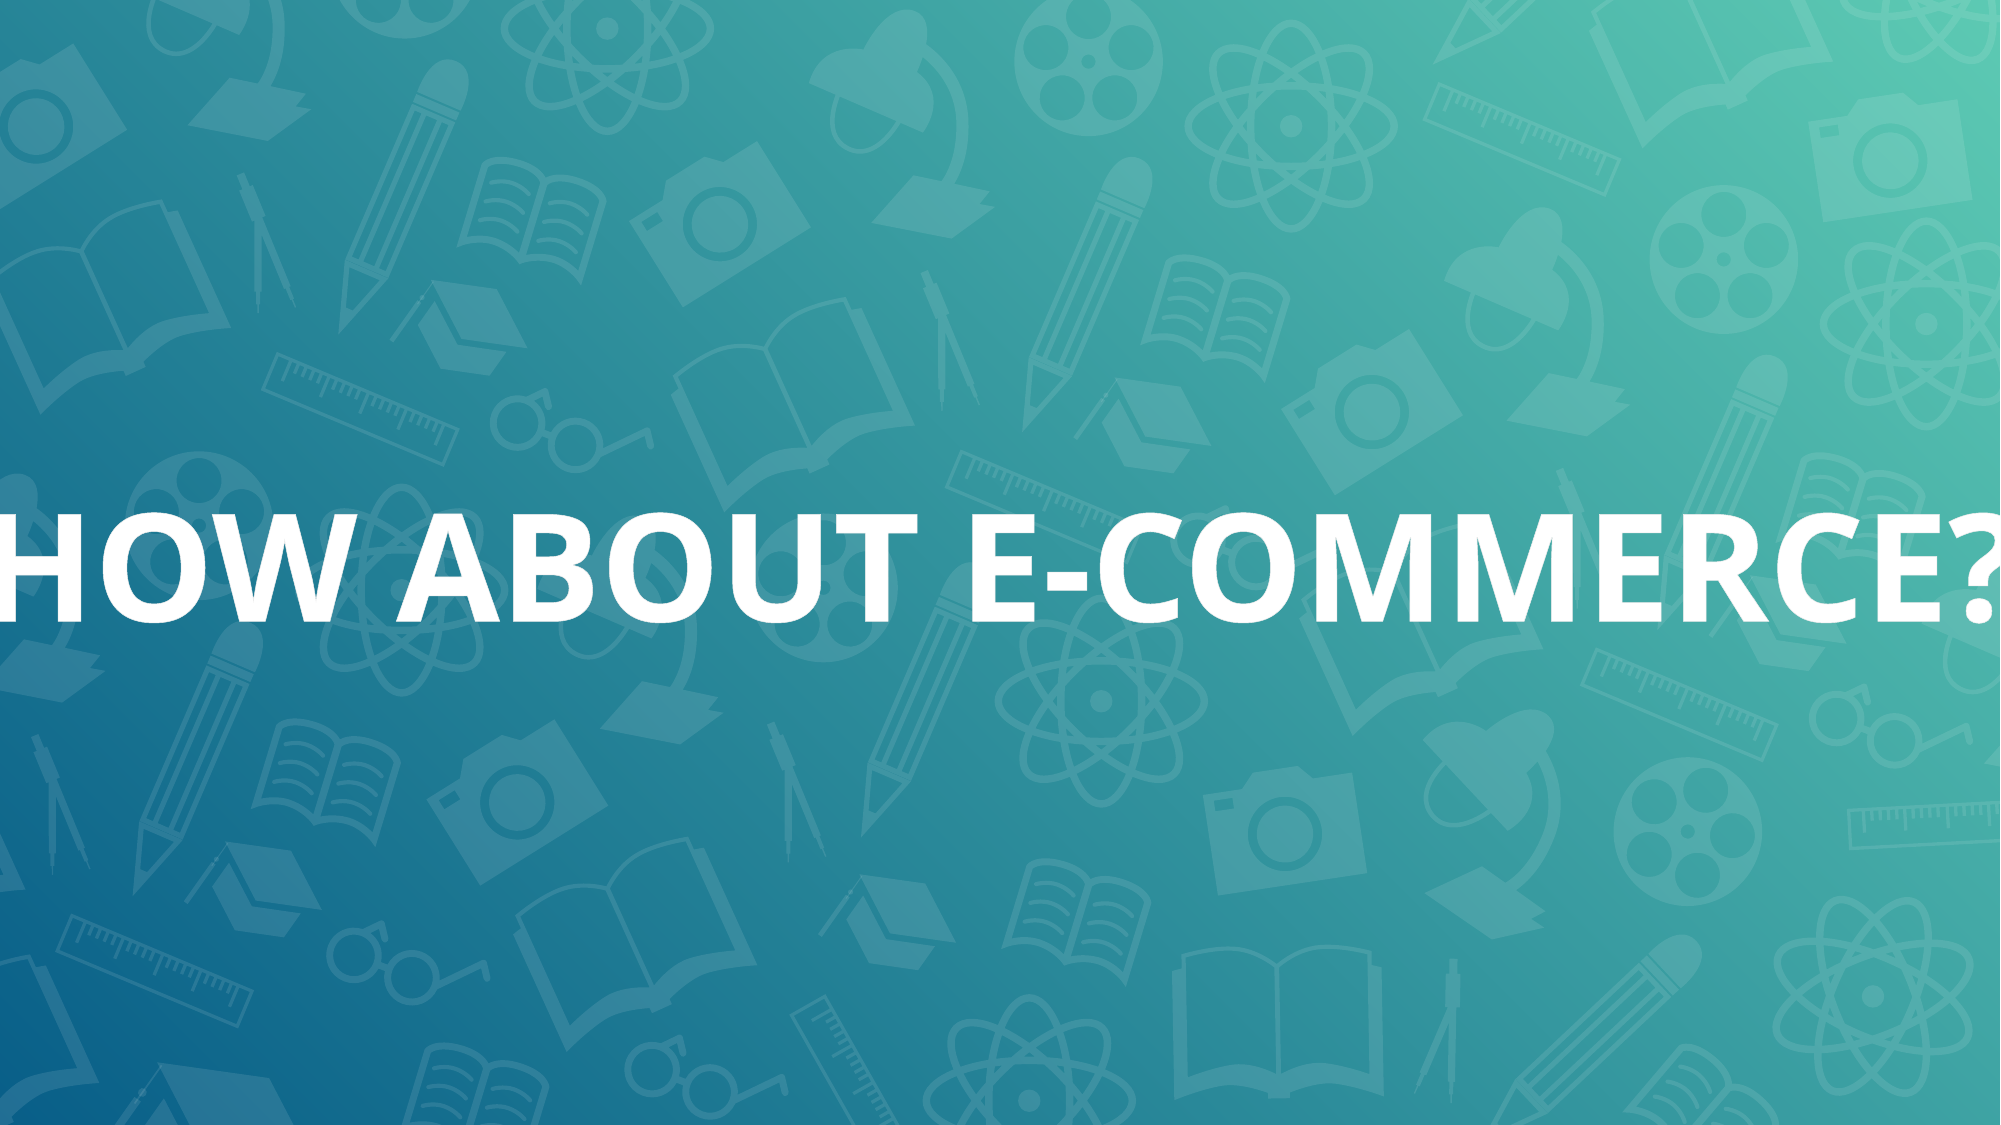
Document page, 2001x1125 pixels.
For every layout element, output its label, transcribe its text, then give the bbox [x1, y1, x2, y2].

text_box HOW ABOUT E-COMMERCE? [0, 464, 2000, 659]
